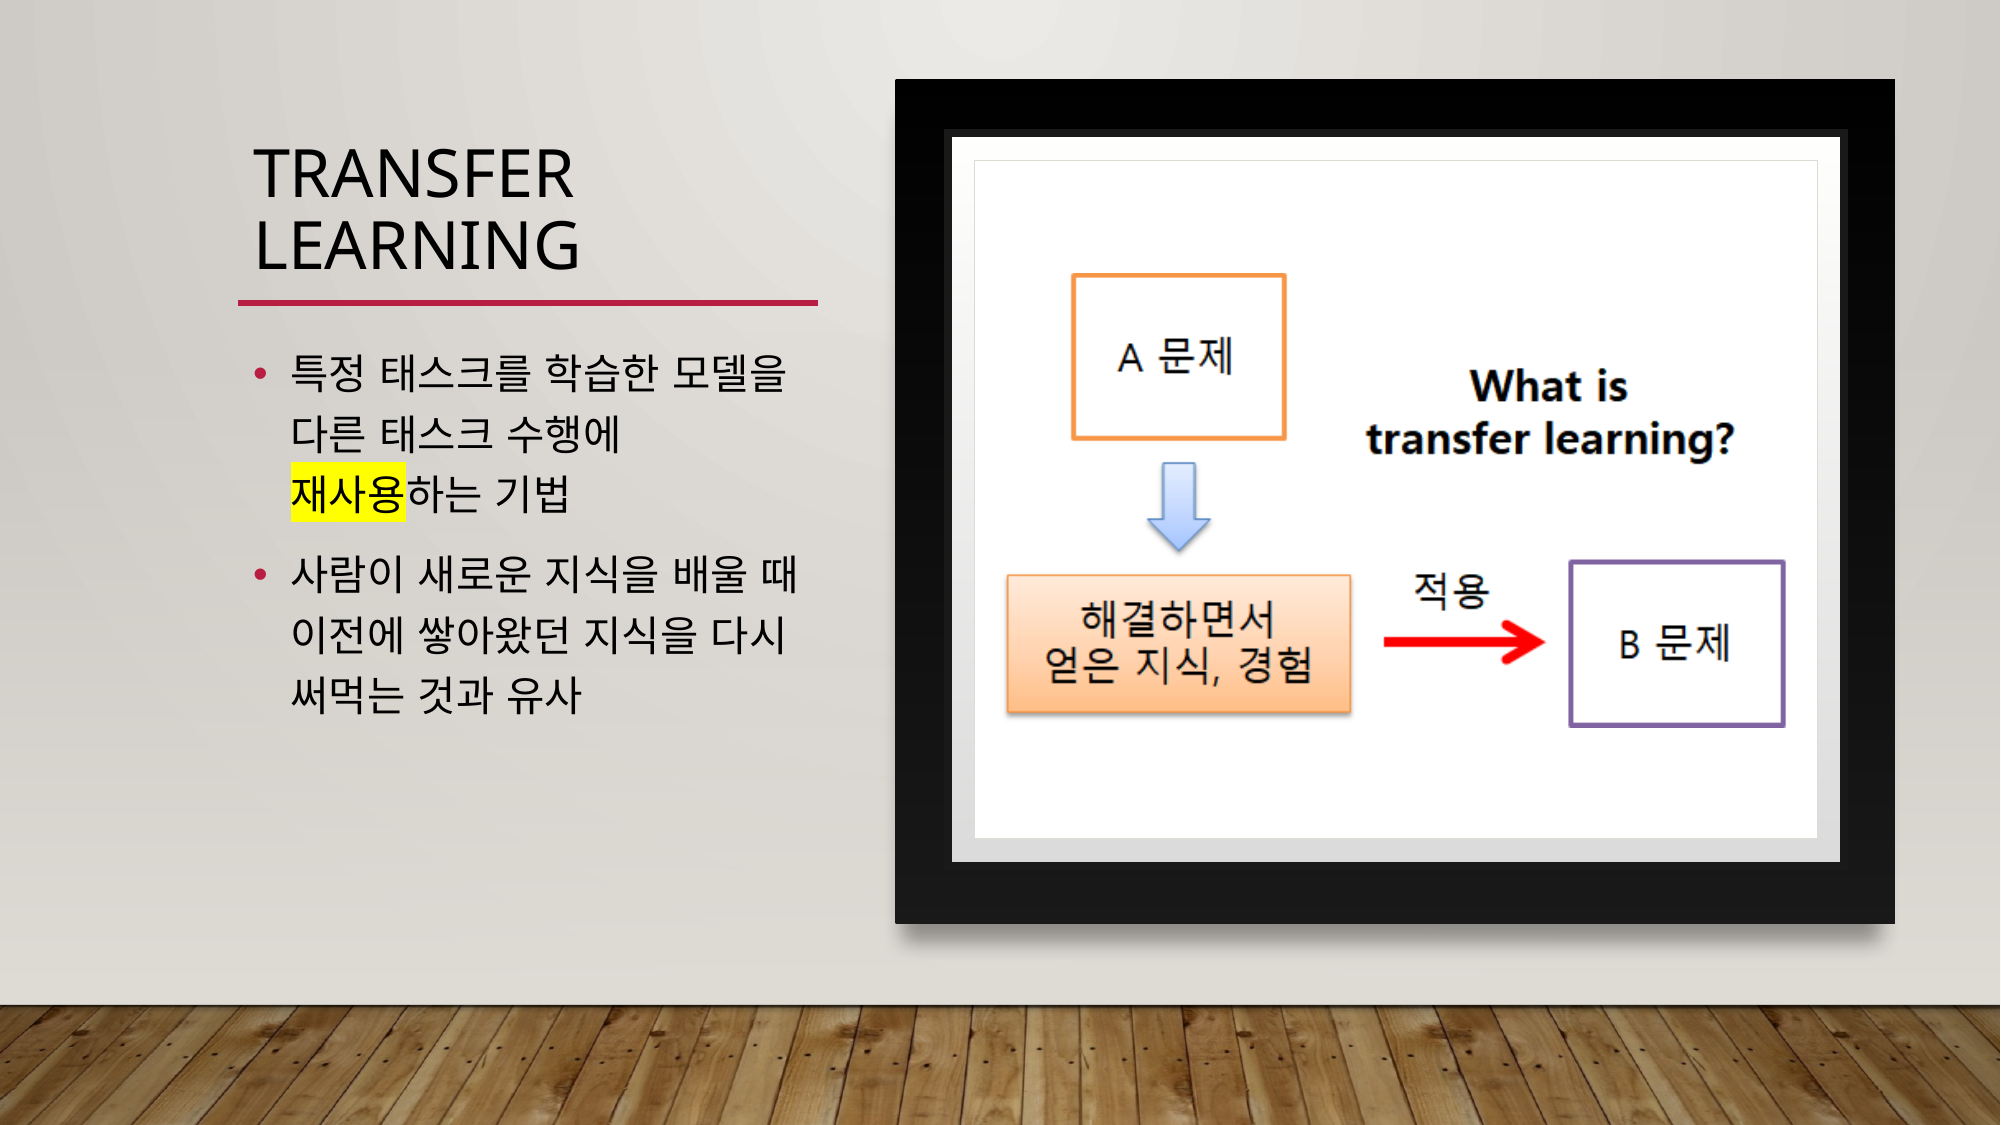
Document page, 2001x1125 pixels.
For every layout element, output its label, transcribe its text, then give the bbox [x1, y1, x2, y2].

picture [999, 273, 1791, 728]
picture [0, 1006, 2000, 1125]
title Transfer Learning [238, 131, 818, 302]
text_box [895, 78, 1896, 924]
text_box [0, 330, 2000, 1004]
list 특정 태스크를 학습한 모델을 다른 태스크 수행에 재사용하는 기법 사람이 새로운 지식을 배울 때 이전에 쌓아왔던 지식을 다시 써먹는 것과 유사 [238, 330, 817, 897]
text_box [0, 0, 2000, 330]
